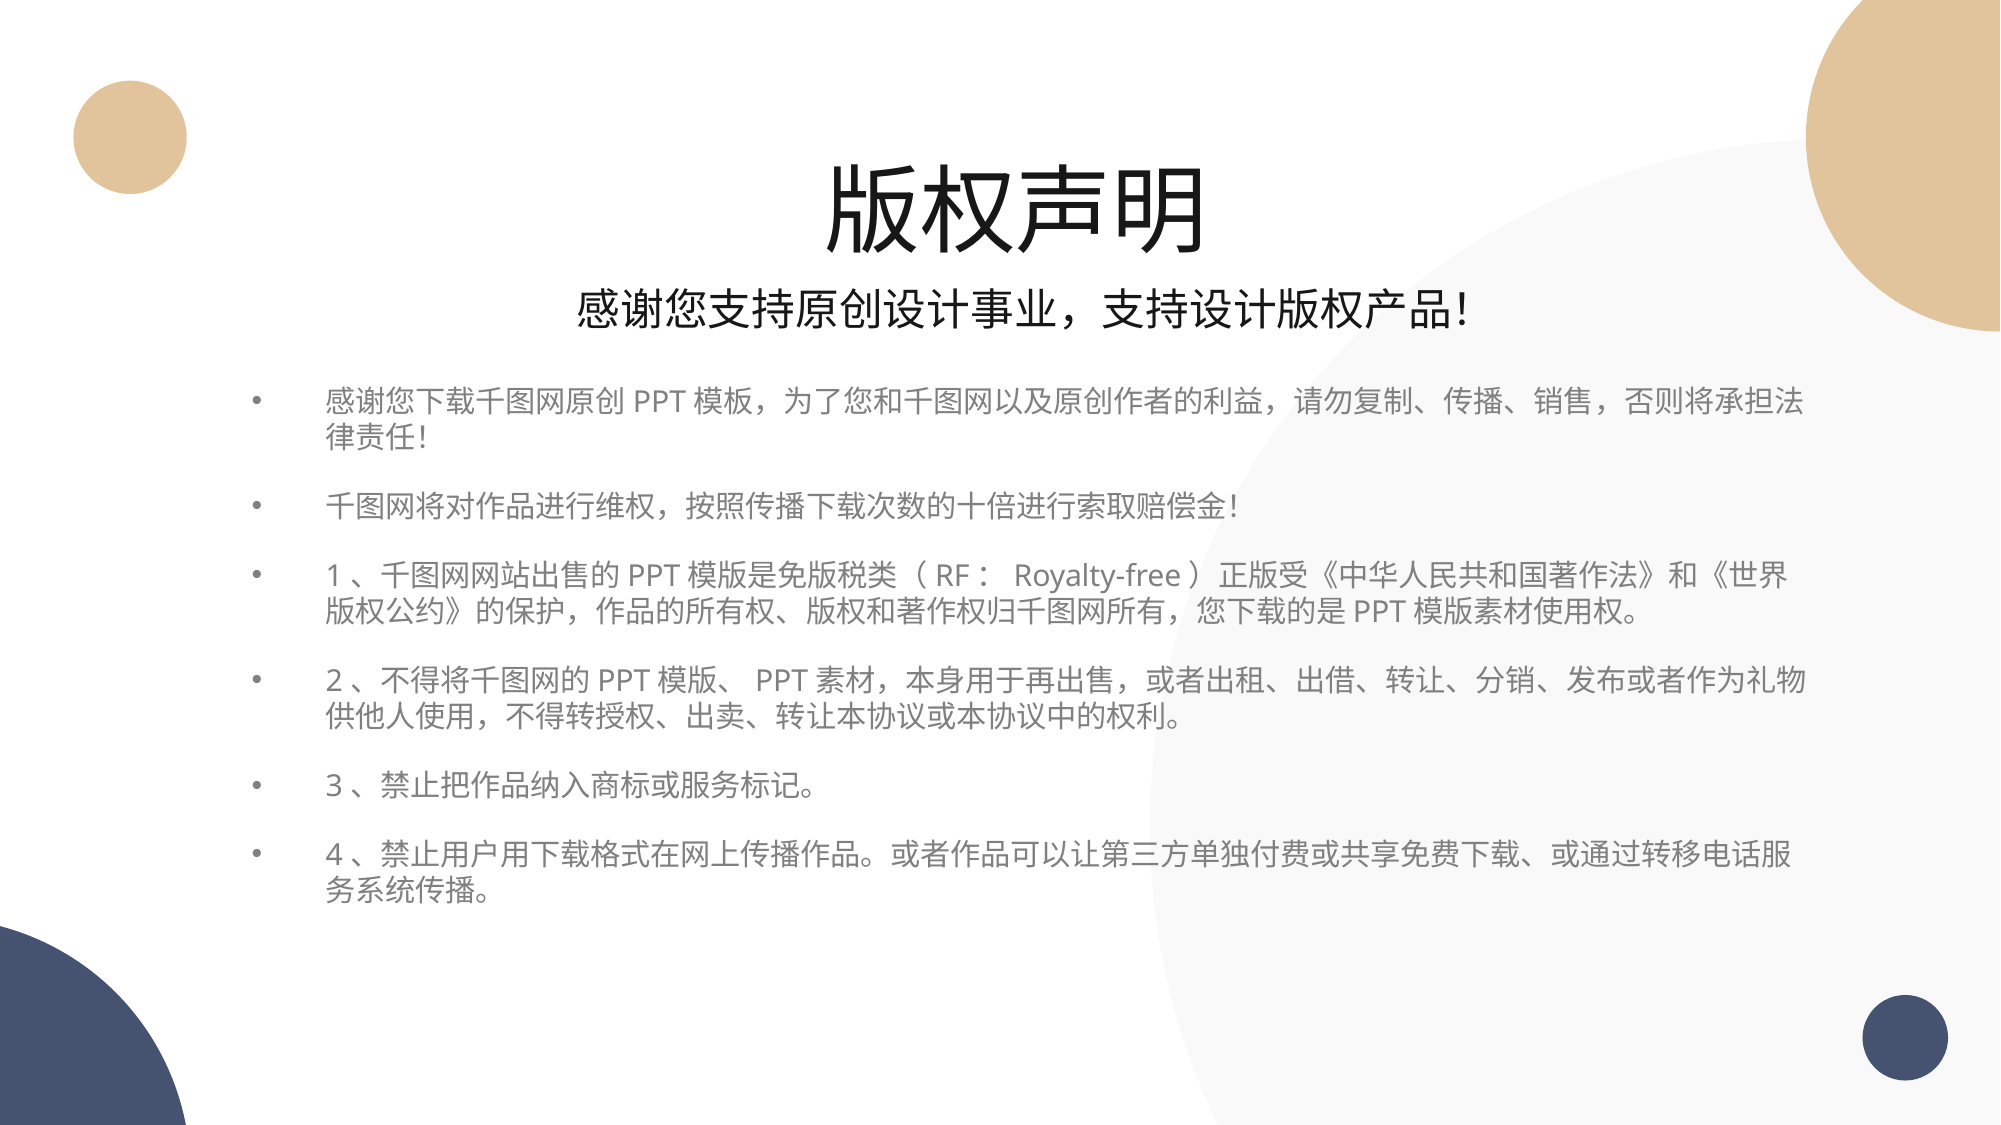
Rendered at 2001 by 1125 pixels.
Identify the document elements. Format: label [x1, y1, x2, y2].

text_box [0, 0, 2000, 1125]
